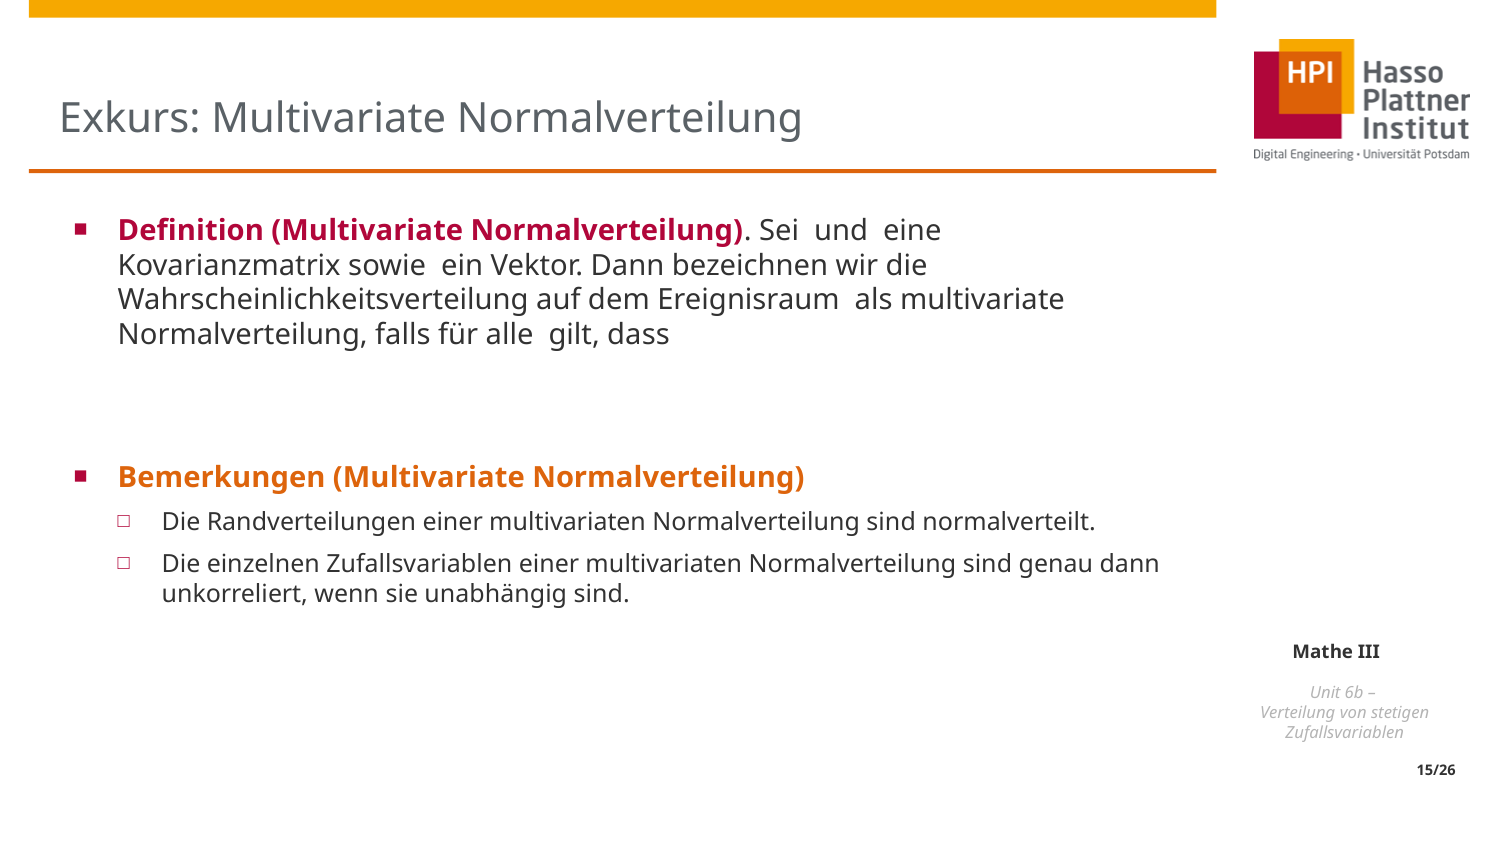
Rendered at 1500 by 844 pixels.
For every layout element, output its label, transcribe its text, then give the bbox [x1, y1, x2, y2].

picture [1254, 39, 1470, 161]
title Exkurs: Multivariate Normalverteilung [58, 17, 1187, 170]
